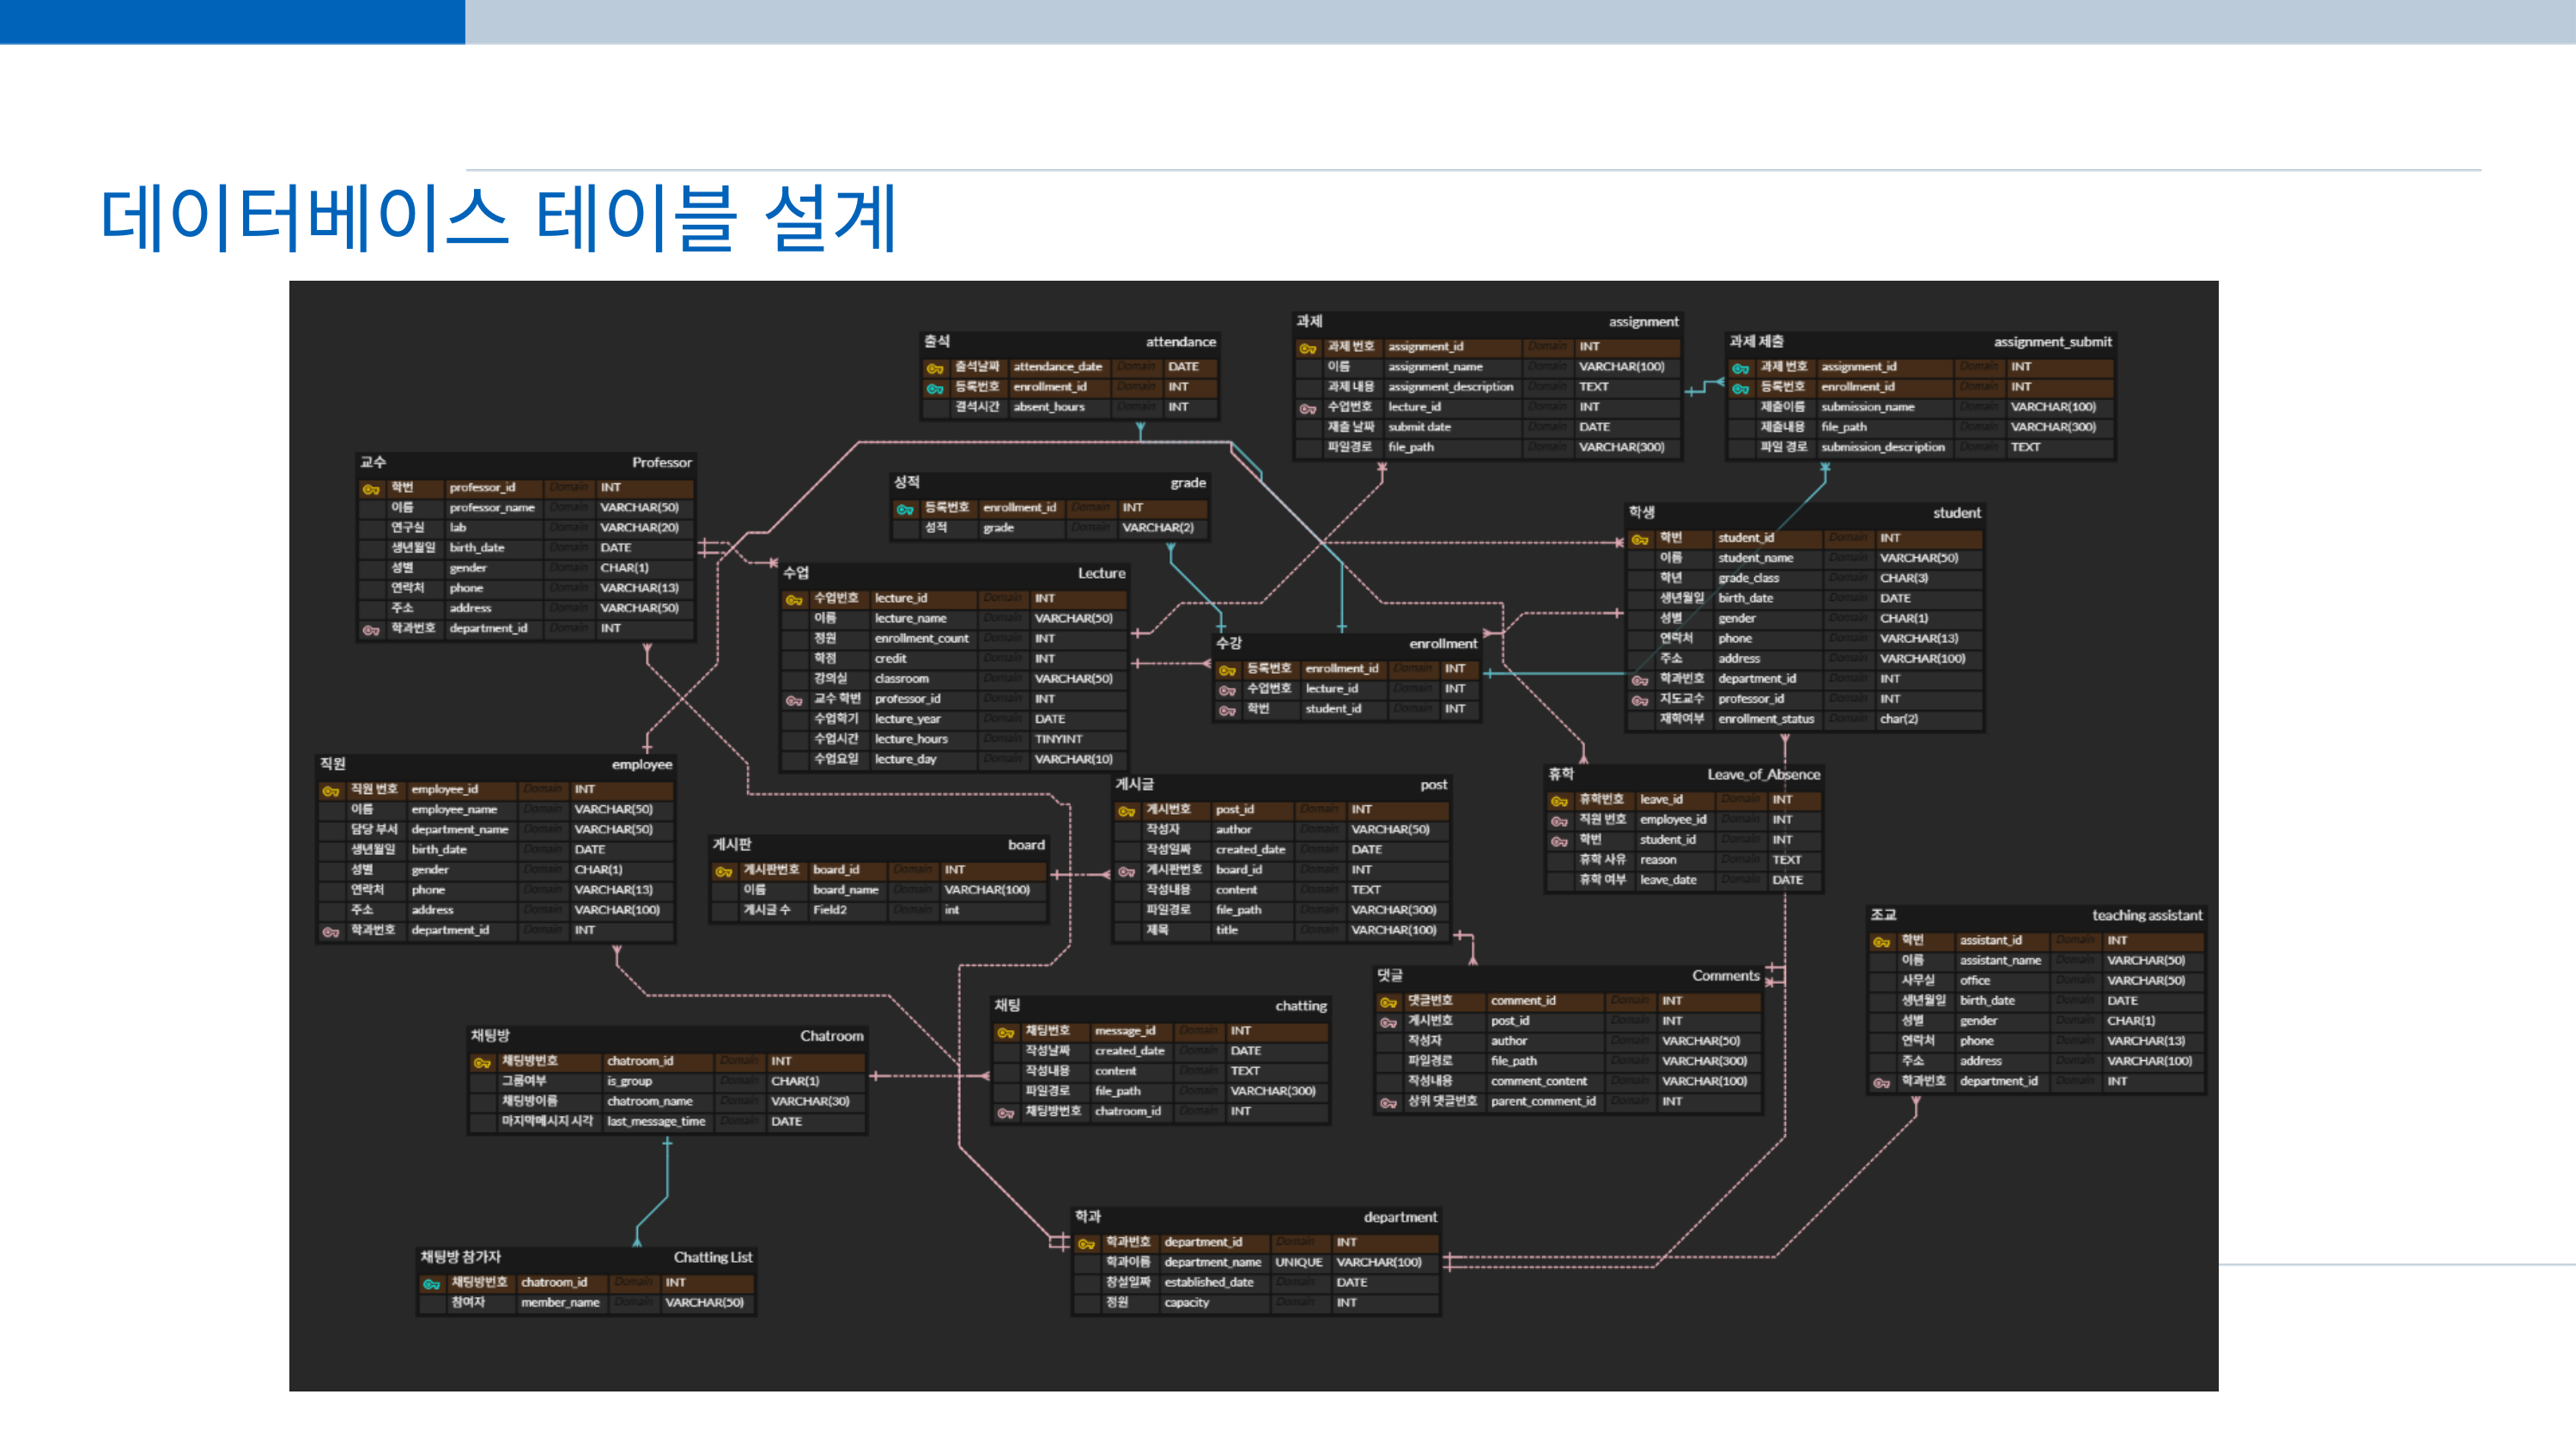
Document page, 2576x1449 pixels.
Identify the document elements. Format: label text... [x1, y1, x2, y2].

picture [466, 169, 2482, 173]
picture [289, 280, 2576, 1392]
text_box 데이터베이스 테이블 설계 [98, 175, 1133, 281]
picture [0, 0, 2576, 45]
